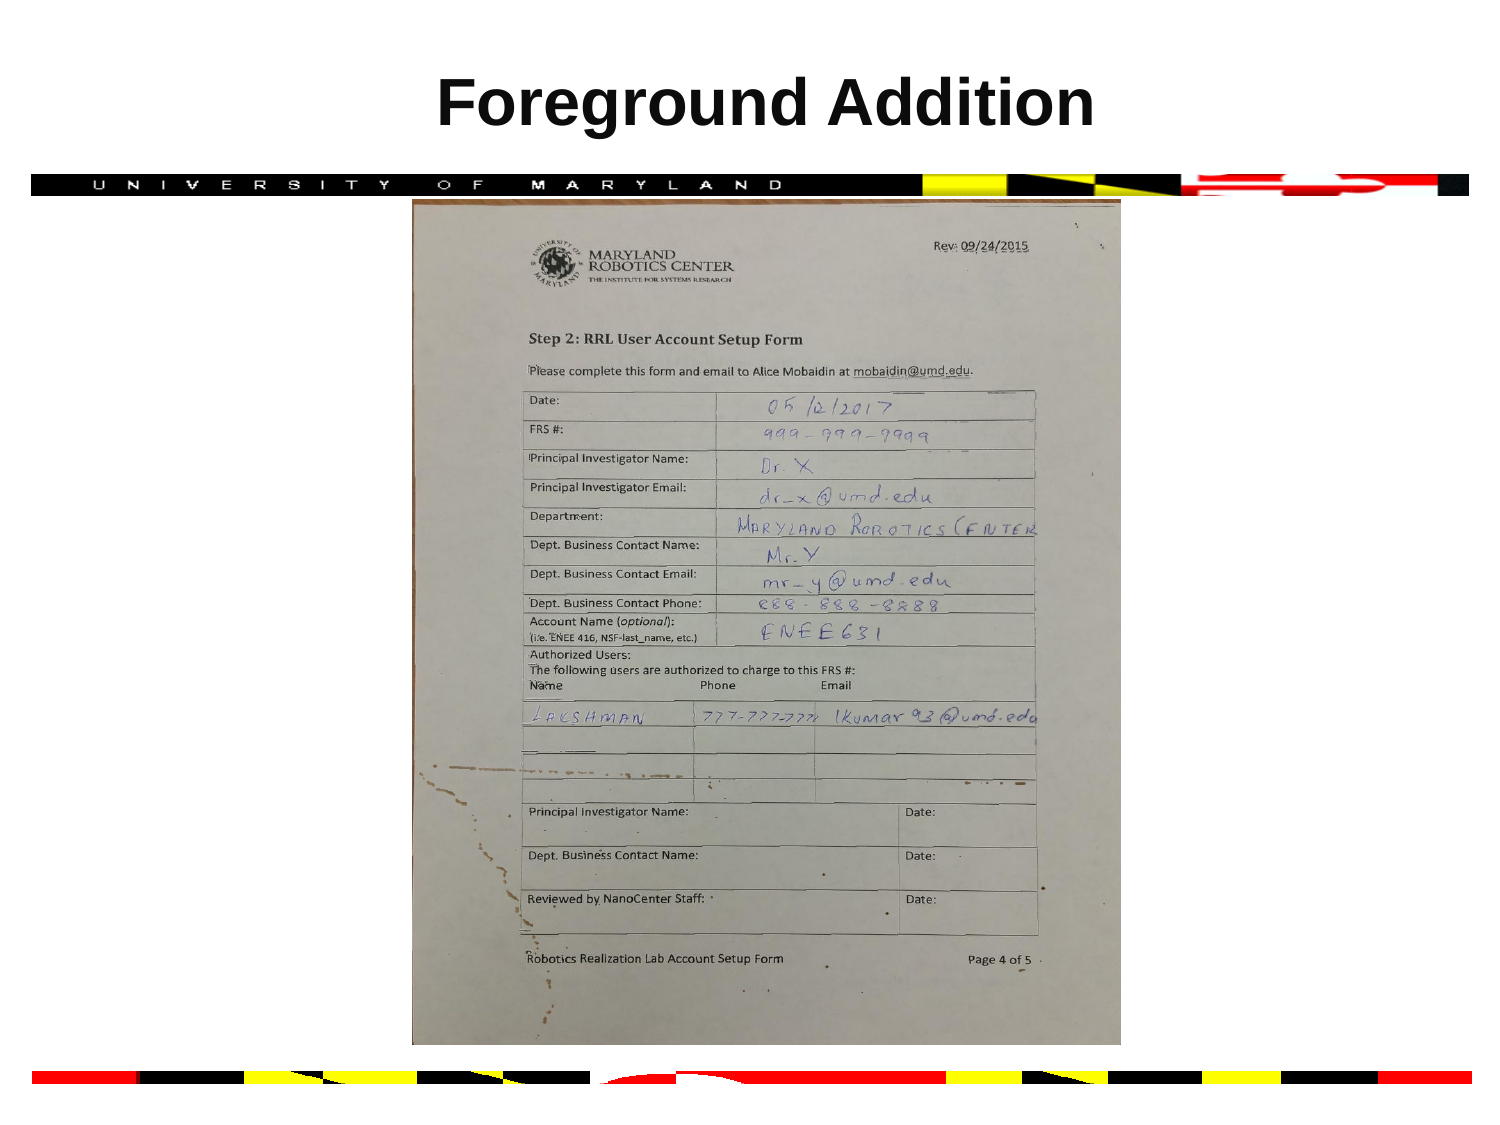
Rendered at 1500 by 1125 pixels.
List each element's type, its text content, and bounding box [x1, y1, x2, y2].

picture [31, 174, 1469, 196]
title Foreground Addition [157, 23, 1375, 175]
picture [32, 1071, 1472, 1084]
picture [412, 199, 1121, 1046]
